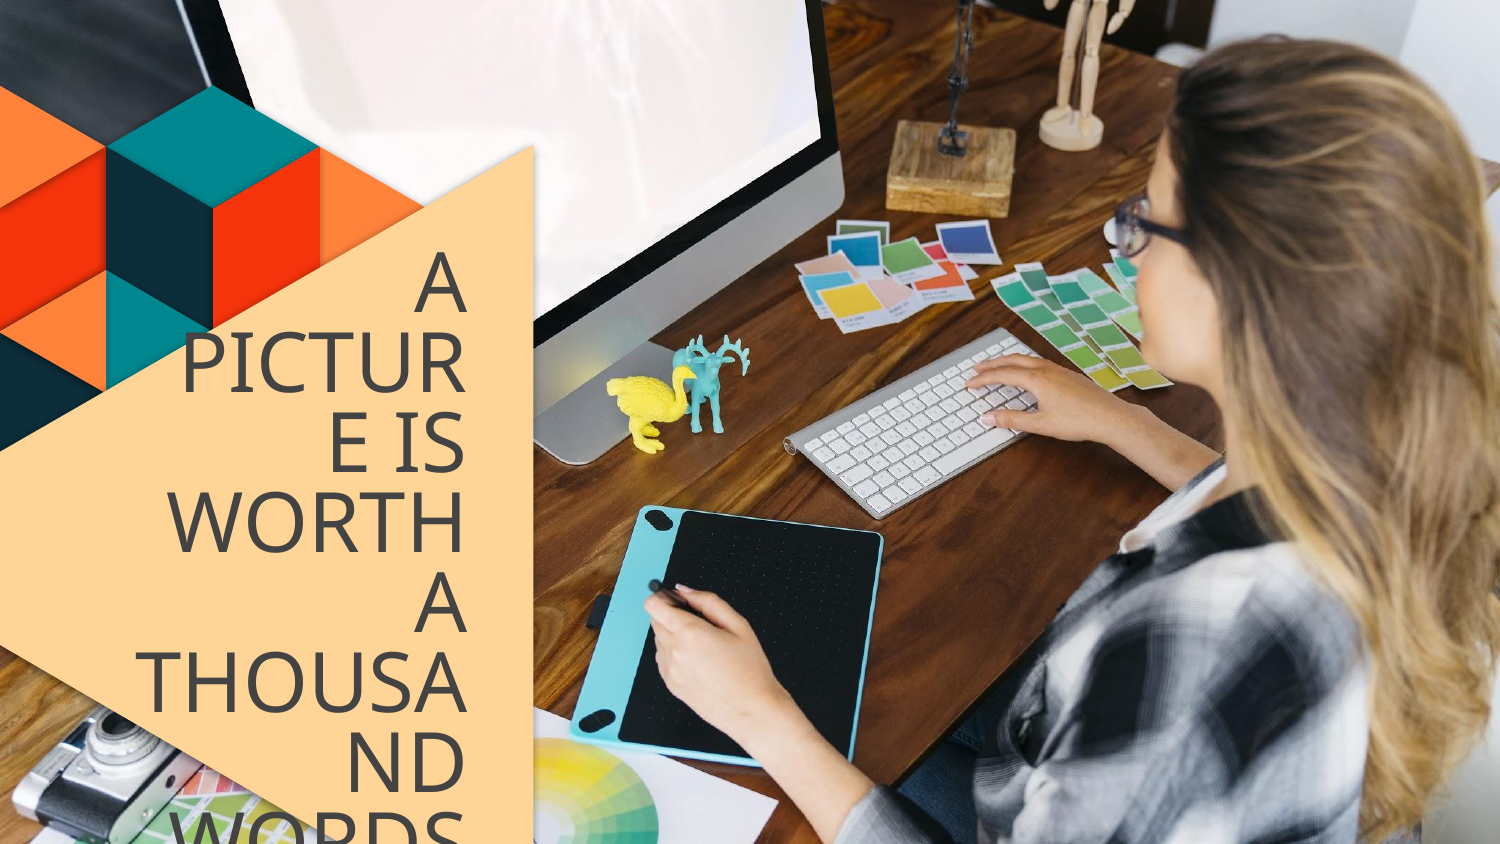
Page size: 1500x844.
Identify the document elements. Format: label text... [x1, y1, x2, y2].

text_box [309, 333, 353, 380]
text_box [317, 813, 355, 844]
text_box [363, 333, 371, 380]
picture [0, 0, 1500, 844]
text_box [416, 756, 462, 791]
text_box [232, 333, 252, 380]
text_box [424, 333, 461, 380]
text_box [187, 332, 224, 380]
text_box [370, 813, 416, 844]
text_box [415, 253, 466, 311]
text_box [262, 332, 305, 380]
title A PICTURE IS WORTH A THOUSAND WORDS [116, 380, 483, 756]
text_box [352, 756, 357, 791]
picture [0, 646, 340, 844]
text_box [428, 812, 461, 844]
text_box [368, 756, 398, 791]
text_box [400, 333, 408, 380]
